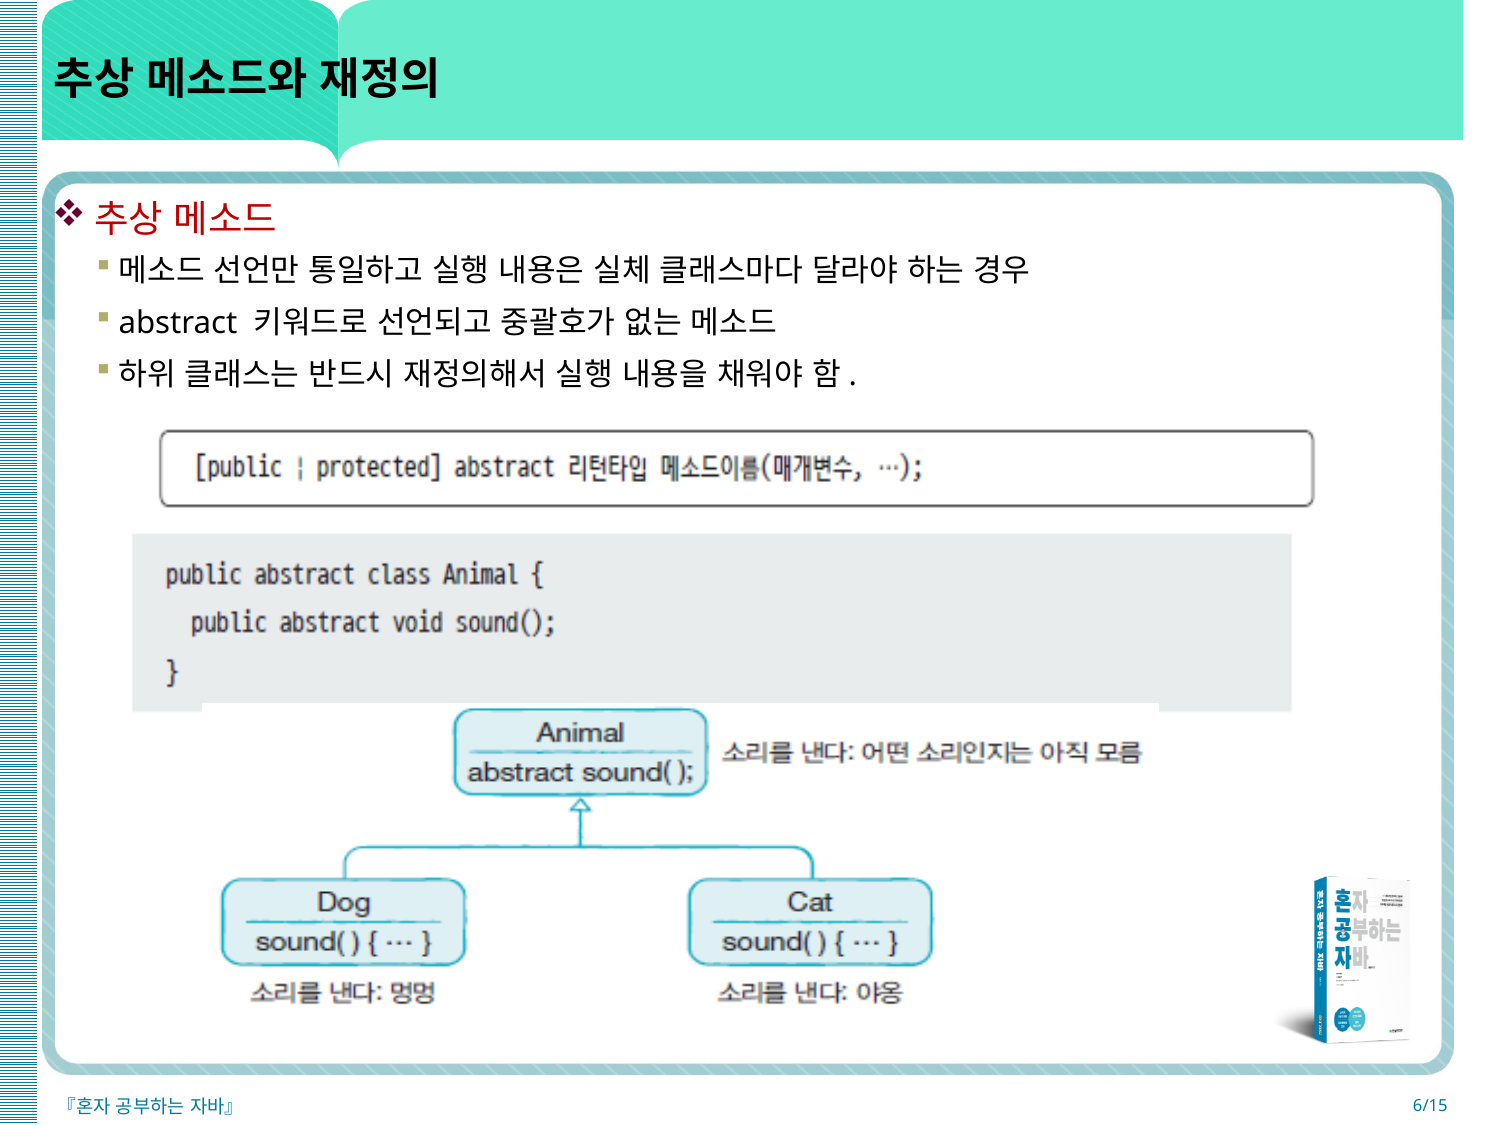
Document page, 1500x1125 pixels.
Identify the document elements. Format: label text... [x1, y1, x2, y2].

picture [42, 0, 1463, 187]
list 추상 메소드 메소드 선언만 통일하고 실행 내용은 실체 클래스마다 달라야 하는 경우 abstract 키워드로 선언되고 중괄호가 없는 메소드 하위 클래스는 반드시 재정의해서 실행 내용을 채워야 함. [37, 187, 1463, 1091]
picture [124, 419, 1326, 1016]
picture [225, 1102, 232, 1115]
picture [68, 1097, 75, 1110]
title 추상 메소드와 재정의 [39, 42, 1280, 138]
picture [116, 1102, 131, 1107]
picture [1243, 797, 1488, 1122]
